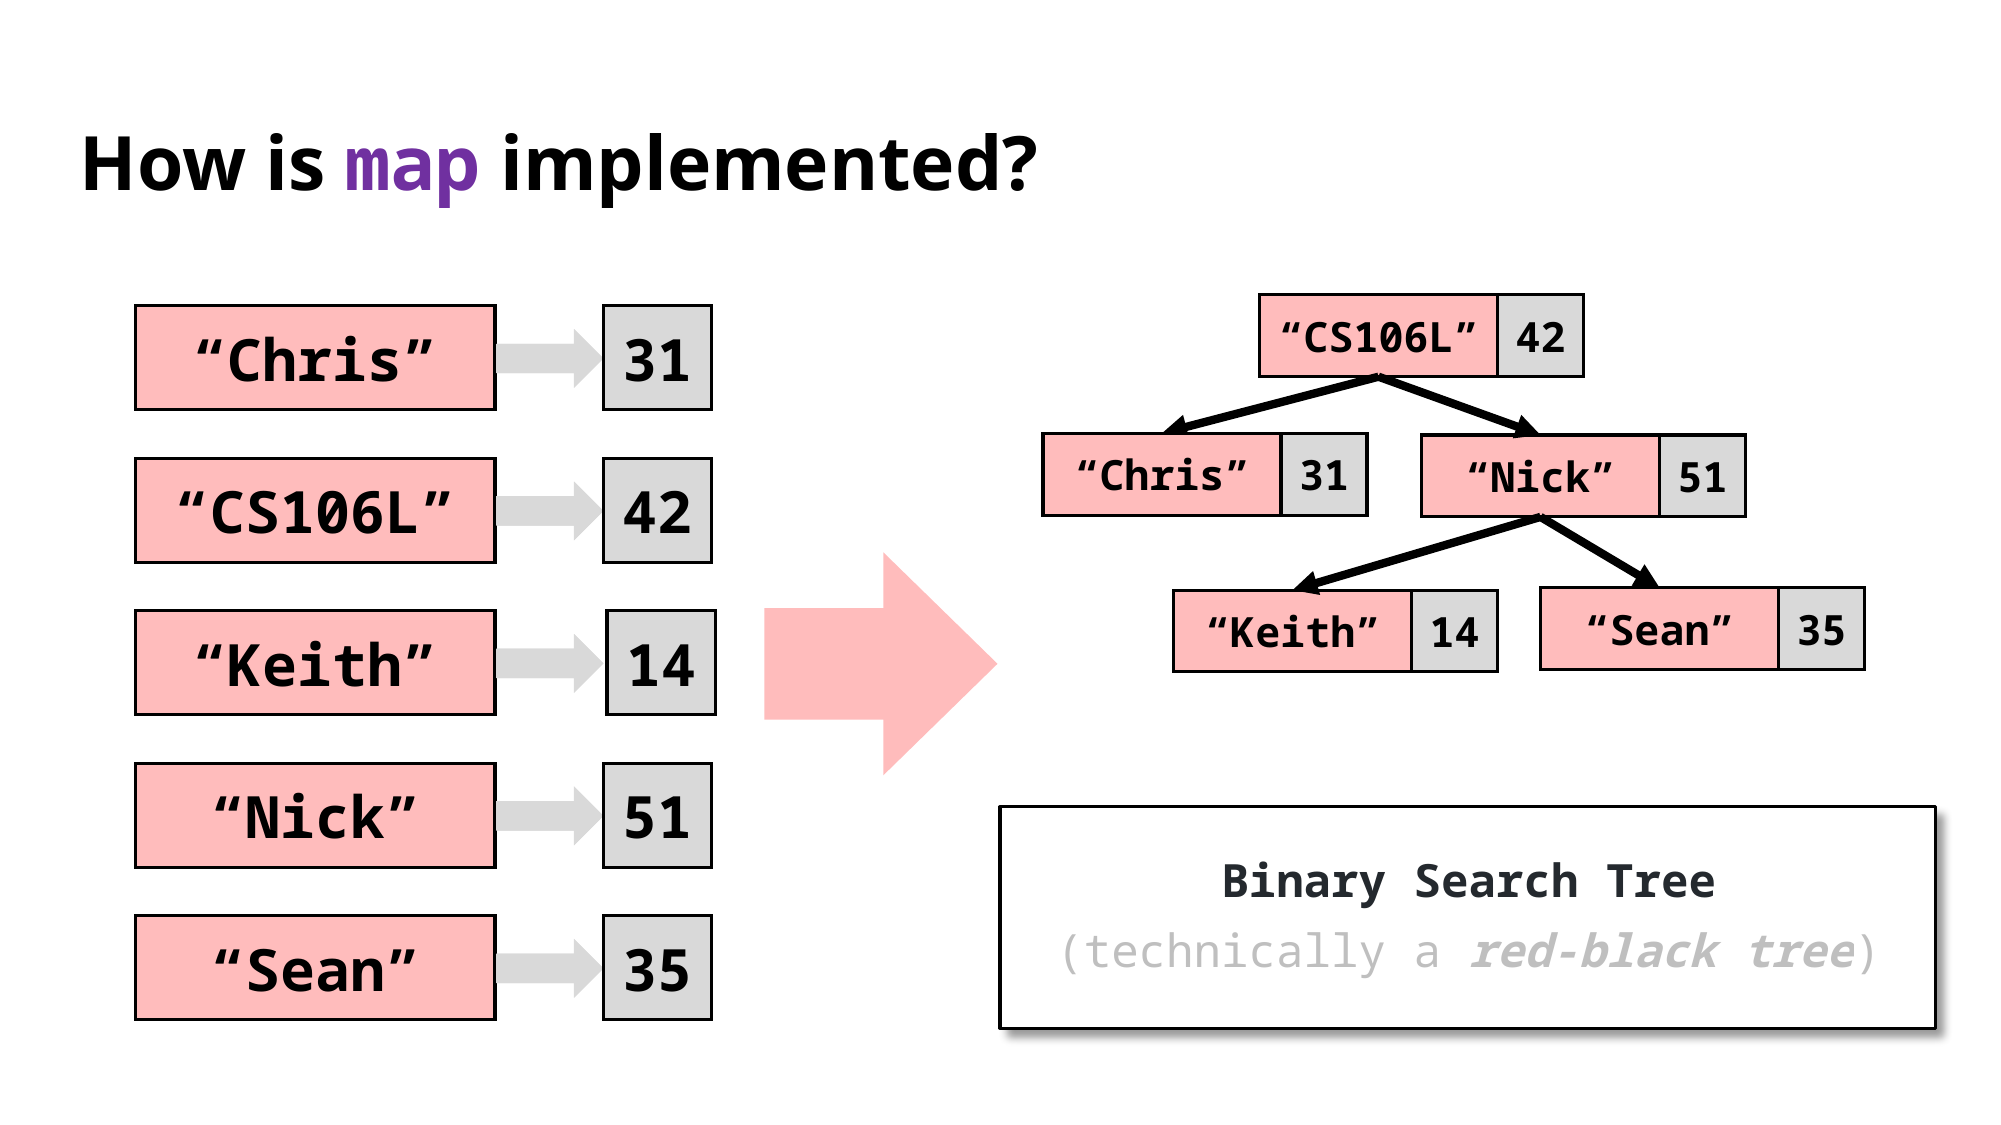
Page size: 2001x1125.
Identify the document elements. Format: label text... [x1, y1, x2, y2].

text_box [134, 915, 712, 1021]
text_box Binary Search Tree (technically a red-black tree) [1000, 806, 1936, 1029]
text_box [134, 457, 712, 563]
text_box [1042, 294, 1866, 673]
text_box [134, 762, 712, 868]
text_box [762, 548, 1000, 780]
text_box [134, 305, 712, 411]
title How is map implemented? [64, 103, 1936, 230]
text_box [134, 610, 716, 716]
